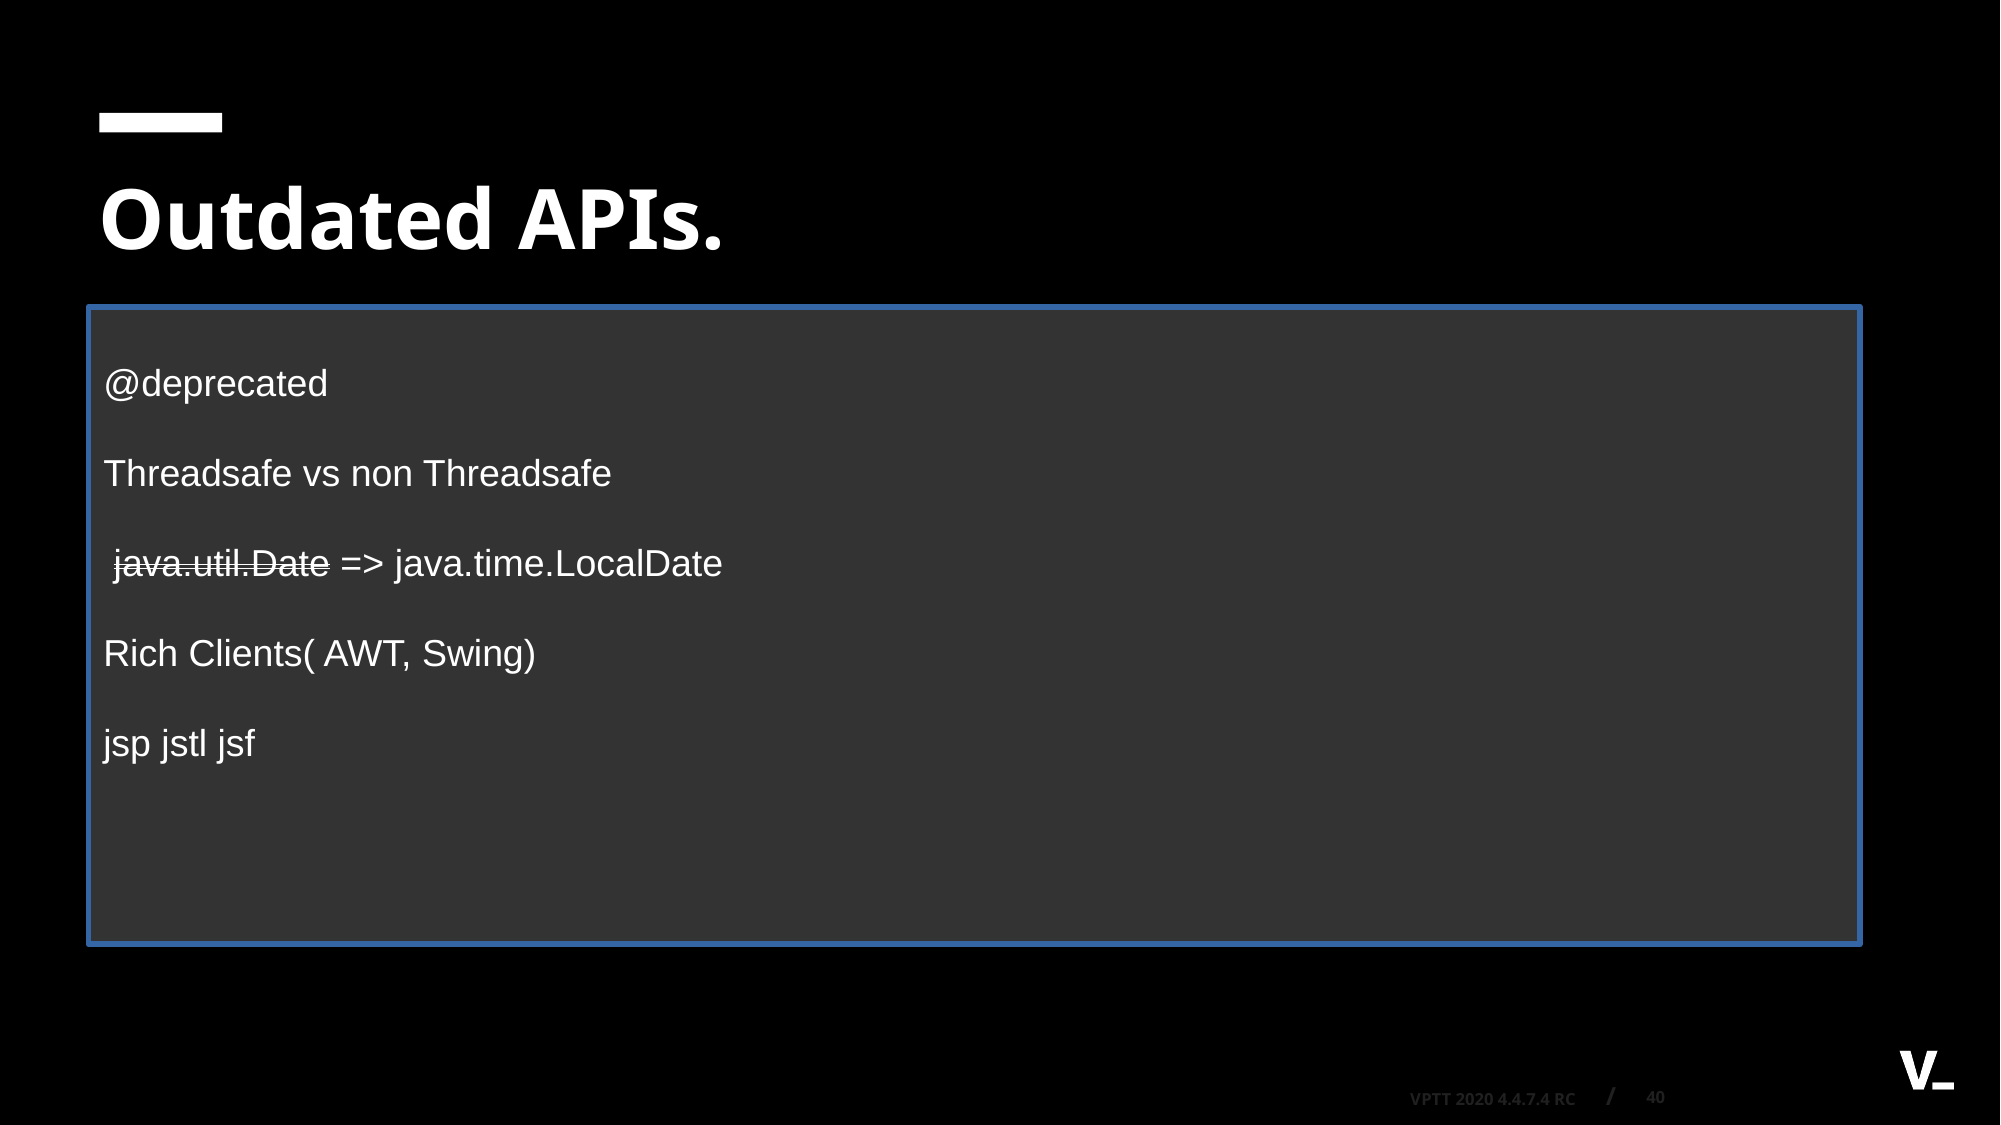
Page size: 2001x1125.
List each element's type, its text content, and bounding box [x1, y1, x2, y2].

text_box VPTT 2020 4.4.7.4 RC / [1218, 1070, 1631, 1125]
picture [1882, 1025, 1971, 1115]
text_box <number> [1631, 1068, 1713, 1125]
text_box @deprecated Threadsafe vs non Threadsafe java.util.Date => java.time.LocalDate Rich Clients( AWT, Swing) jsp jstl jsf [88, 306, 1860, 945]
text_box Outdated APIs. [98, 181, 1750, 280]
